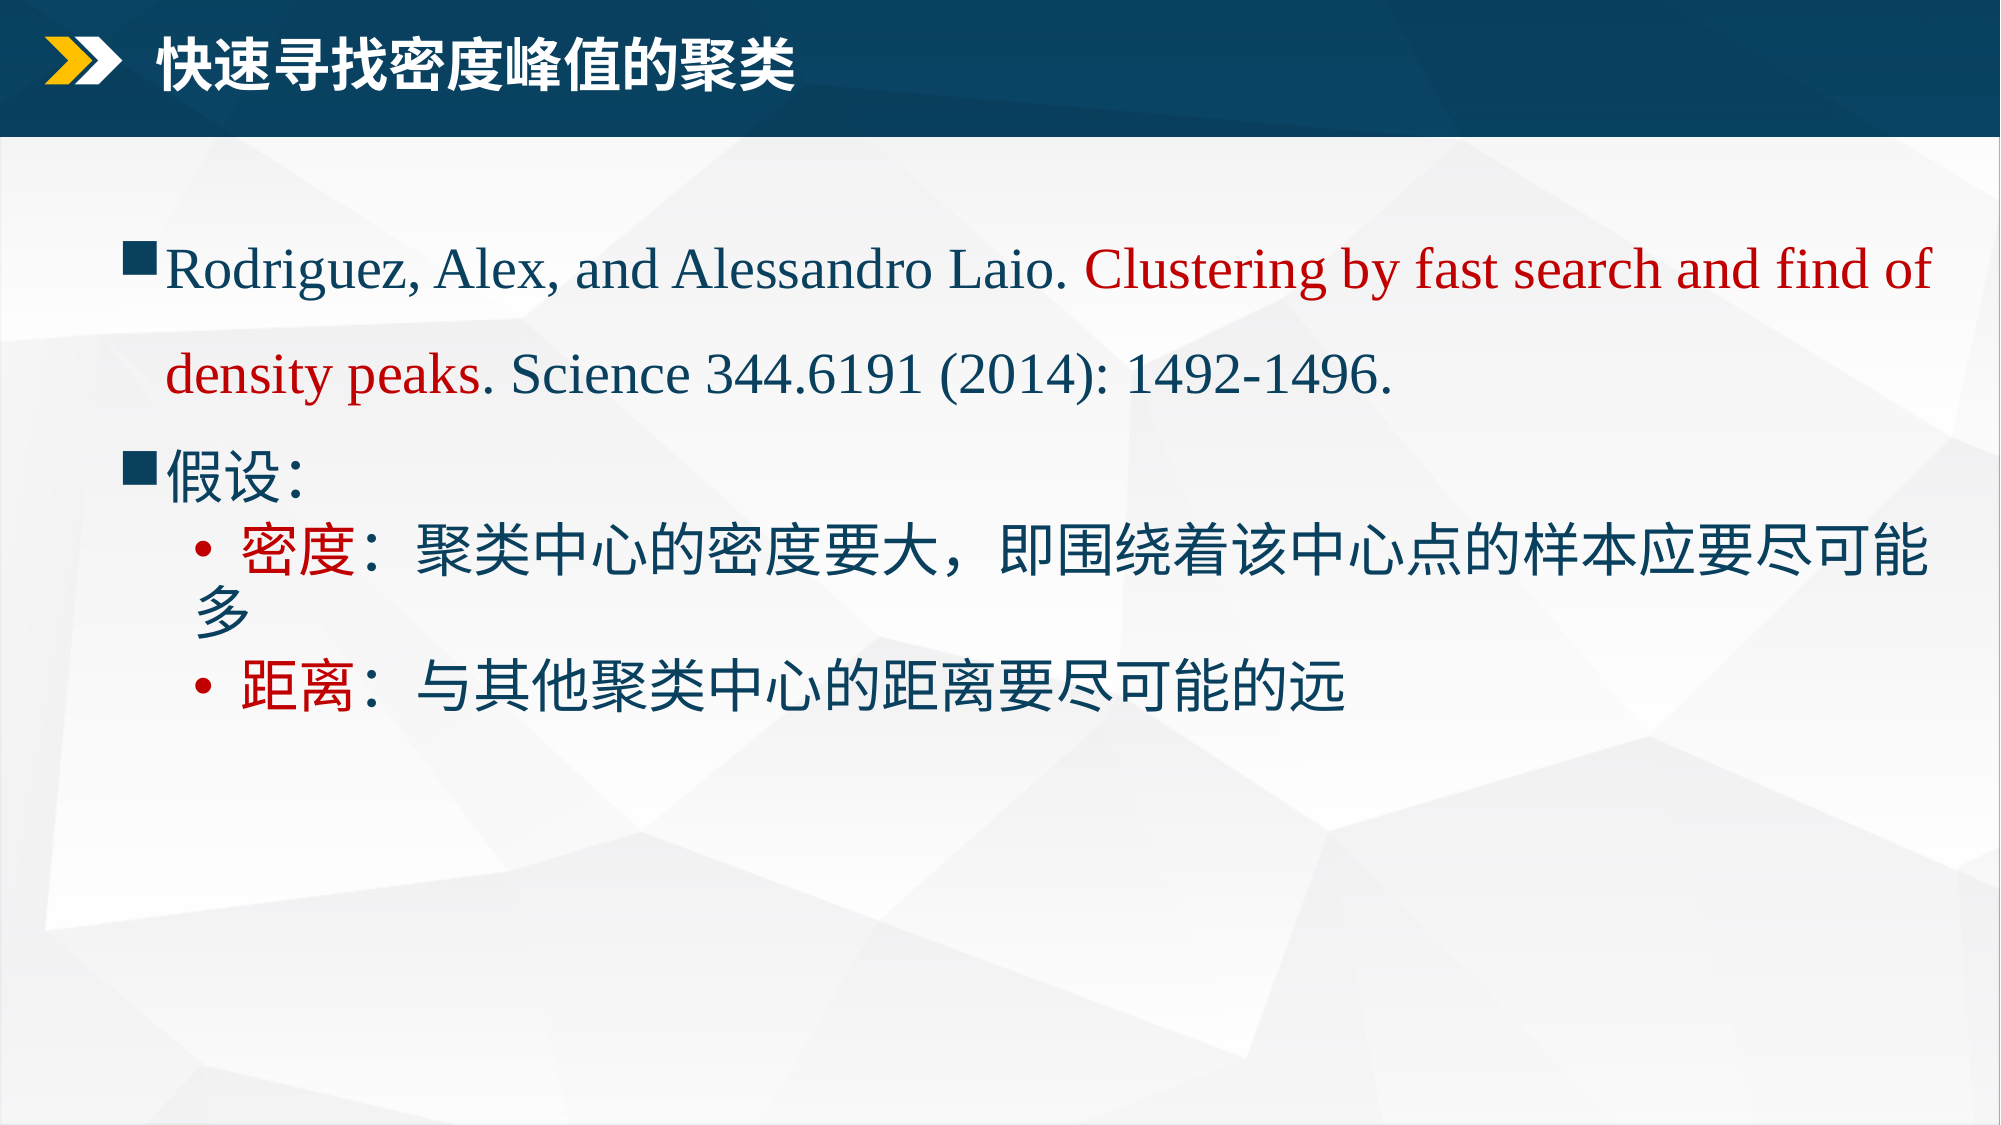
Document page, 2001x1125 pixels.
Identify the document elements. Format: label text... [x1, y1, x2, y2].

list Rodriguez, Alex, and Alessandro Laio. Clustering by fast search and find of density peaks. Science 344.6191 (2014): 1492-1496. 假设： 密度：聚类中心的密度要大，即围绕着该中心点的样本应要尽可能多 距离：与其他聚类中心的距离要尽可能的远 [103, 188, 2000, 1048]
picture [0, 0, 2000, 1125]
list 快速寻找密度峰值的聚类 [140, 28, 1357, 112]
